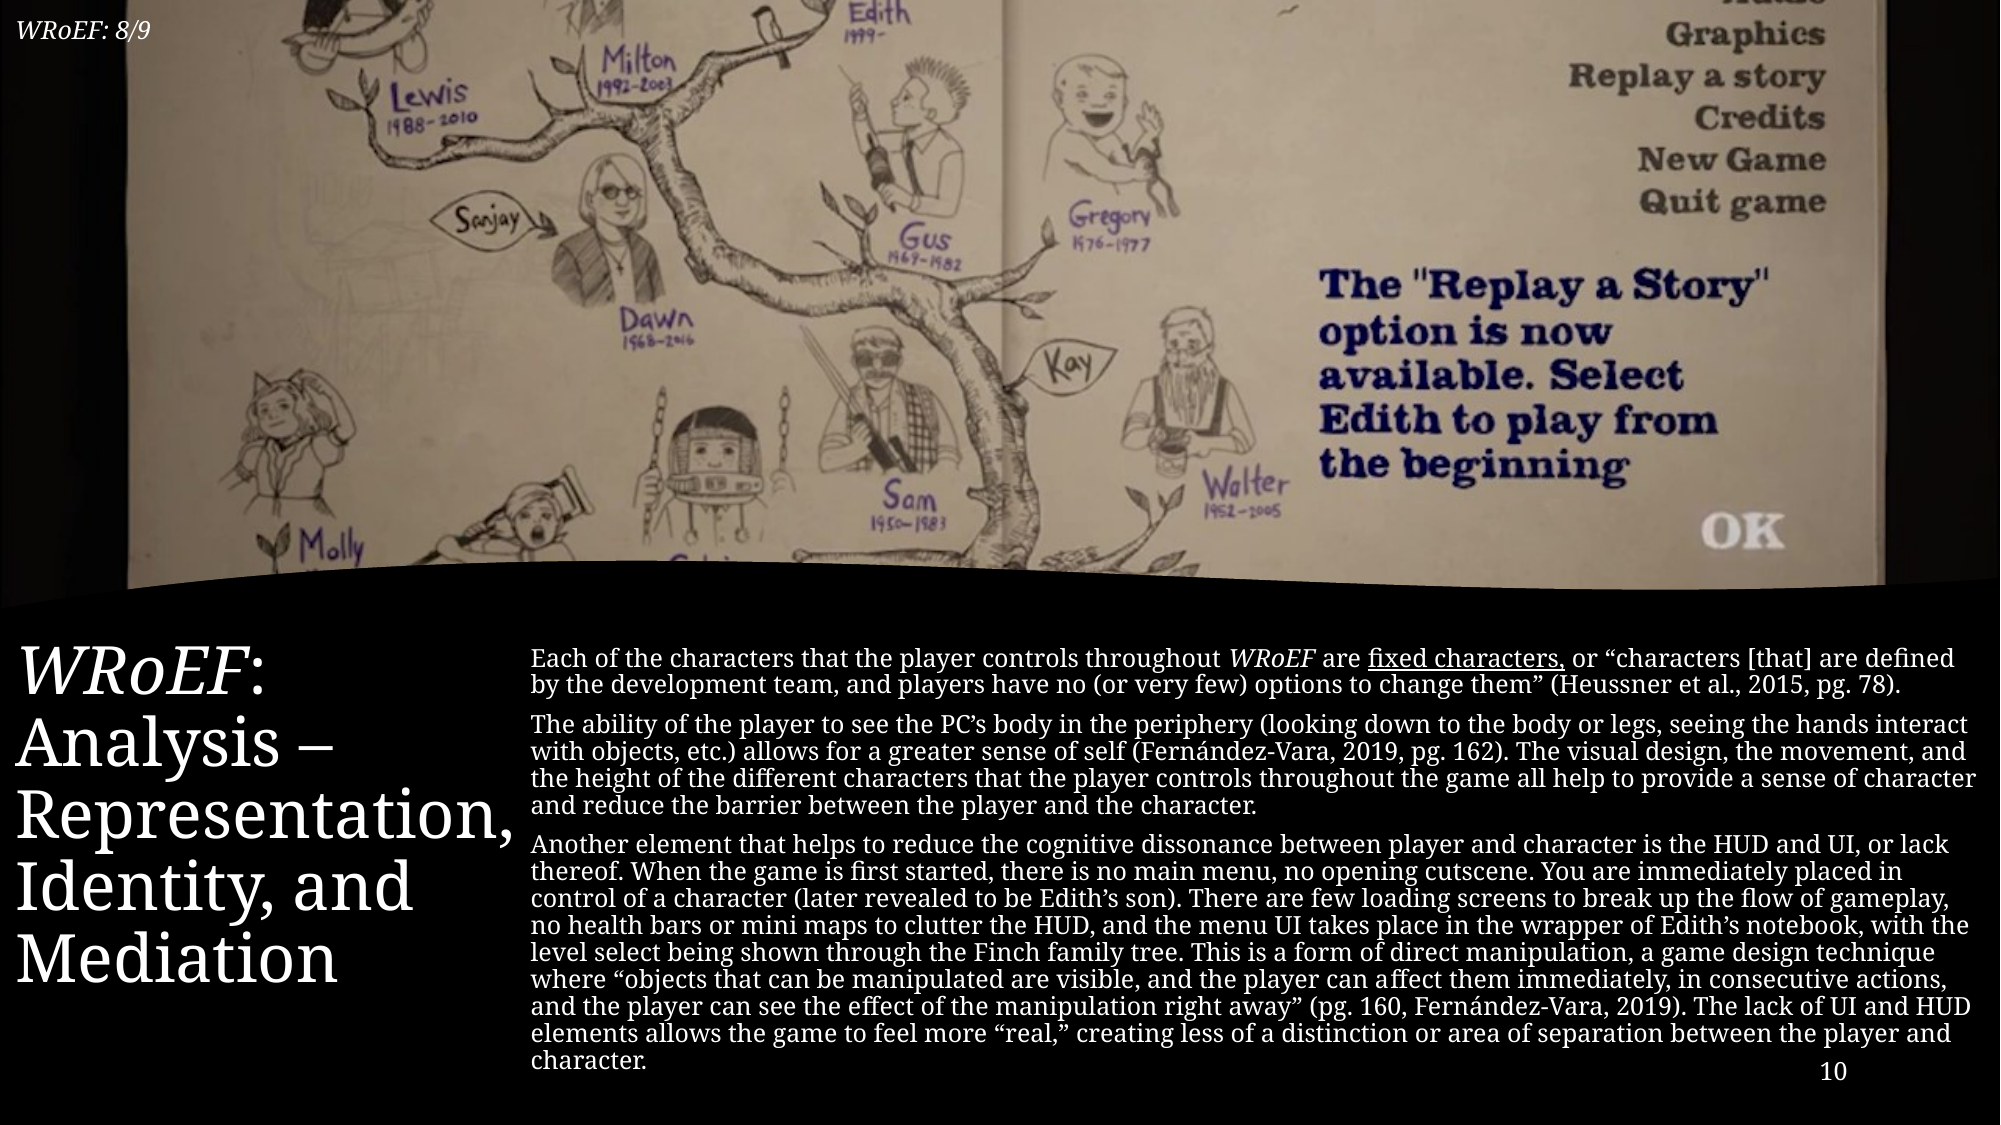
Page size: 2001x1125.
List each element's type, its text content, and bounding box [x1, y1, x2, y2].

slide_number 10 [1412, 1042, 1863, 1103]
picture [0, 0, 2000, 609]
text_box Each of the characters that the player controls throughout WRoEF are fixed characters, or “characters [that] are defined by the development team, and players have no (or very few) options to change them” (Heussner et al., 2015, pg. 78). The ability of the player to see the PC’s body in the periphery (looking down to the body or legs, seeing the hands interact with objects, etc.) allows for a greater sense of self (Fernández-Vara, 2019, pg. 162). The visual design, the movement, and the height of the different characters that the player controls throughout the game all help to provide a sense of character and reduce the barrier between the player and the character. Another element that helps to reduce the cognitive dissonance between player and character is the HUD and UI, or lack thereof. When the game is first started, there is no main menu, no opening cutscene. You are immediately placed in control of a character (later revealed to be Edith’s son). There are few loading screens to break up the flow of gameplay, no health bars or mini maps to clutter the HUD, and the menu UI takes place in the wrapper of Edith’s notebook, with the level select being shown through the Finch family tree. This is a form of direct manipulation, a game design technique where “objects that can be manipulated are visible, and the player can aﬀect them immediately, in consecutive actions, and the player can see the eﬀect of the manipulation right away” (pg. 160, Fernández-Vara, 2019). The lack of UI and HUD elements allows the game to feel more “real,” creating less of a distinction or area of separation between the player and character. [515, 609, 2000, 1125]
title WRoEF: Analysis – Representation, Identity, and Mediation [0, 615, 515, 1018]
